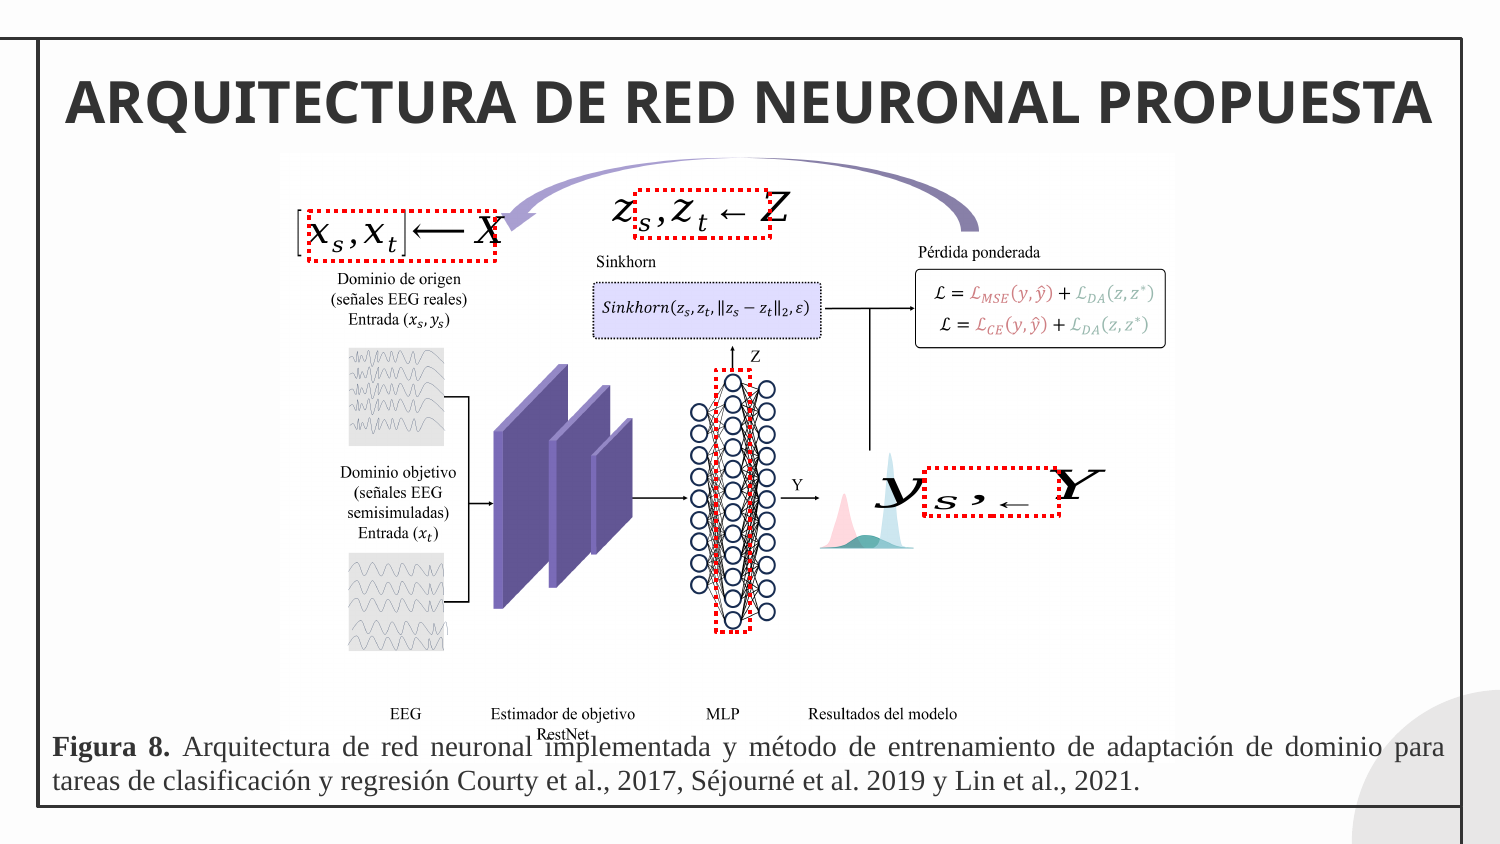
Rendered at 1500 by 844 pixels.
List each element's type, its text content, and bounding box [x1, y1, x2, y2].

title ARQUITECTURA DE RED NEURONAL PROPUESTA [37, 49, 1462, 144]
picture [279, 153, 1176, 763]
text_box Figura 8. Arquitectura de red neuronal implementada y método de entrenamiento de adaptación de dominio para tareas de clasificación y regresión Courty et al., 2017, Séjourné et al. 2019 y Lin et al., 2021. [37, 719, 1462, 805]
